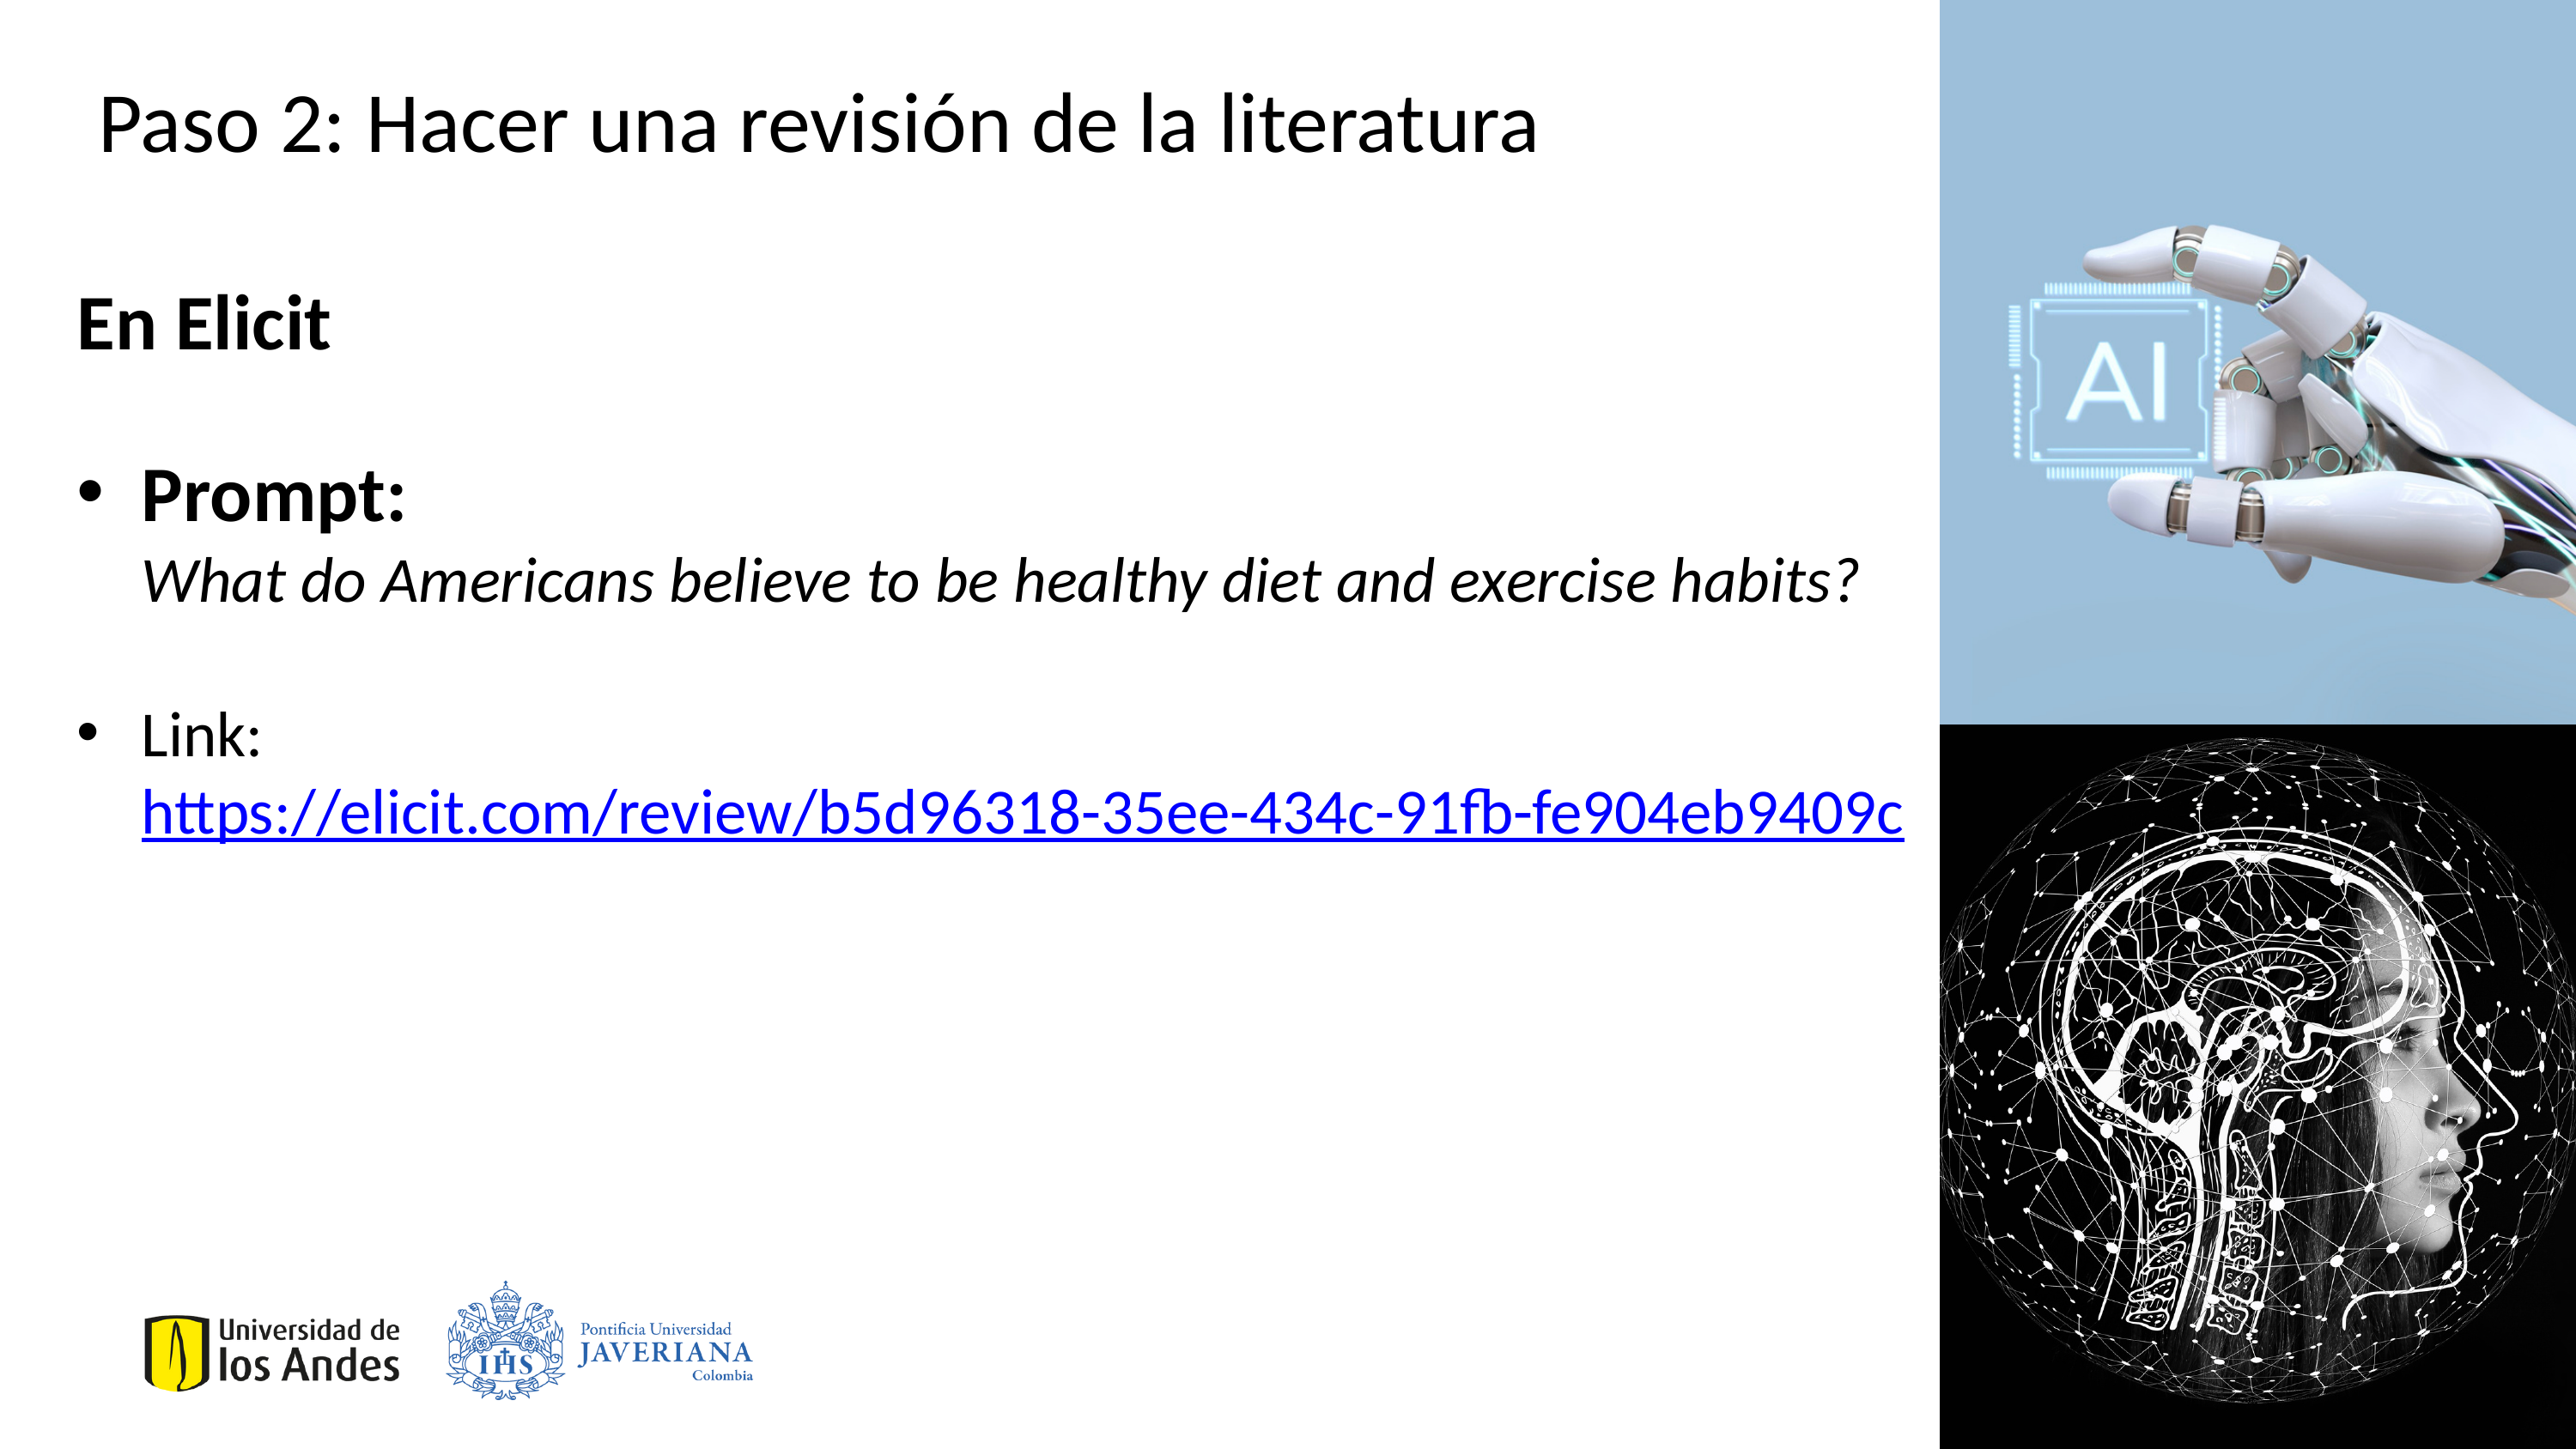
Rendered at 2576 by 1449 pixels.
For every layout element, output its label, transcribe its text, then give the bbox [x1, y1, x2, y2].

text_box Paso 2: Hacer una revisión de la literatura [85, 60, 1825, 221]
text_box [64, 39, 1803, 200]
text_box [144, 1257, 776, 1423]
text_box En Elicit Prompt: What do Americans believe to be healthy diet and exercise habits? Link: https://elicit.com/review/b5d96318-35ee-434c-91fb-fe904eb9409c [64, 264, 1932, 853]
text_box [1940, 724, 2576, 1449]
text_box [1940, 0, 2576, 724]
